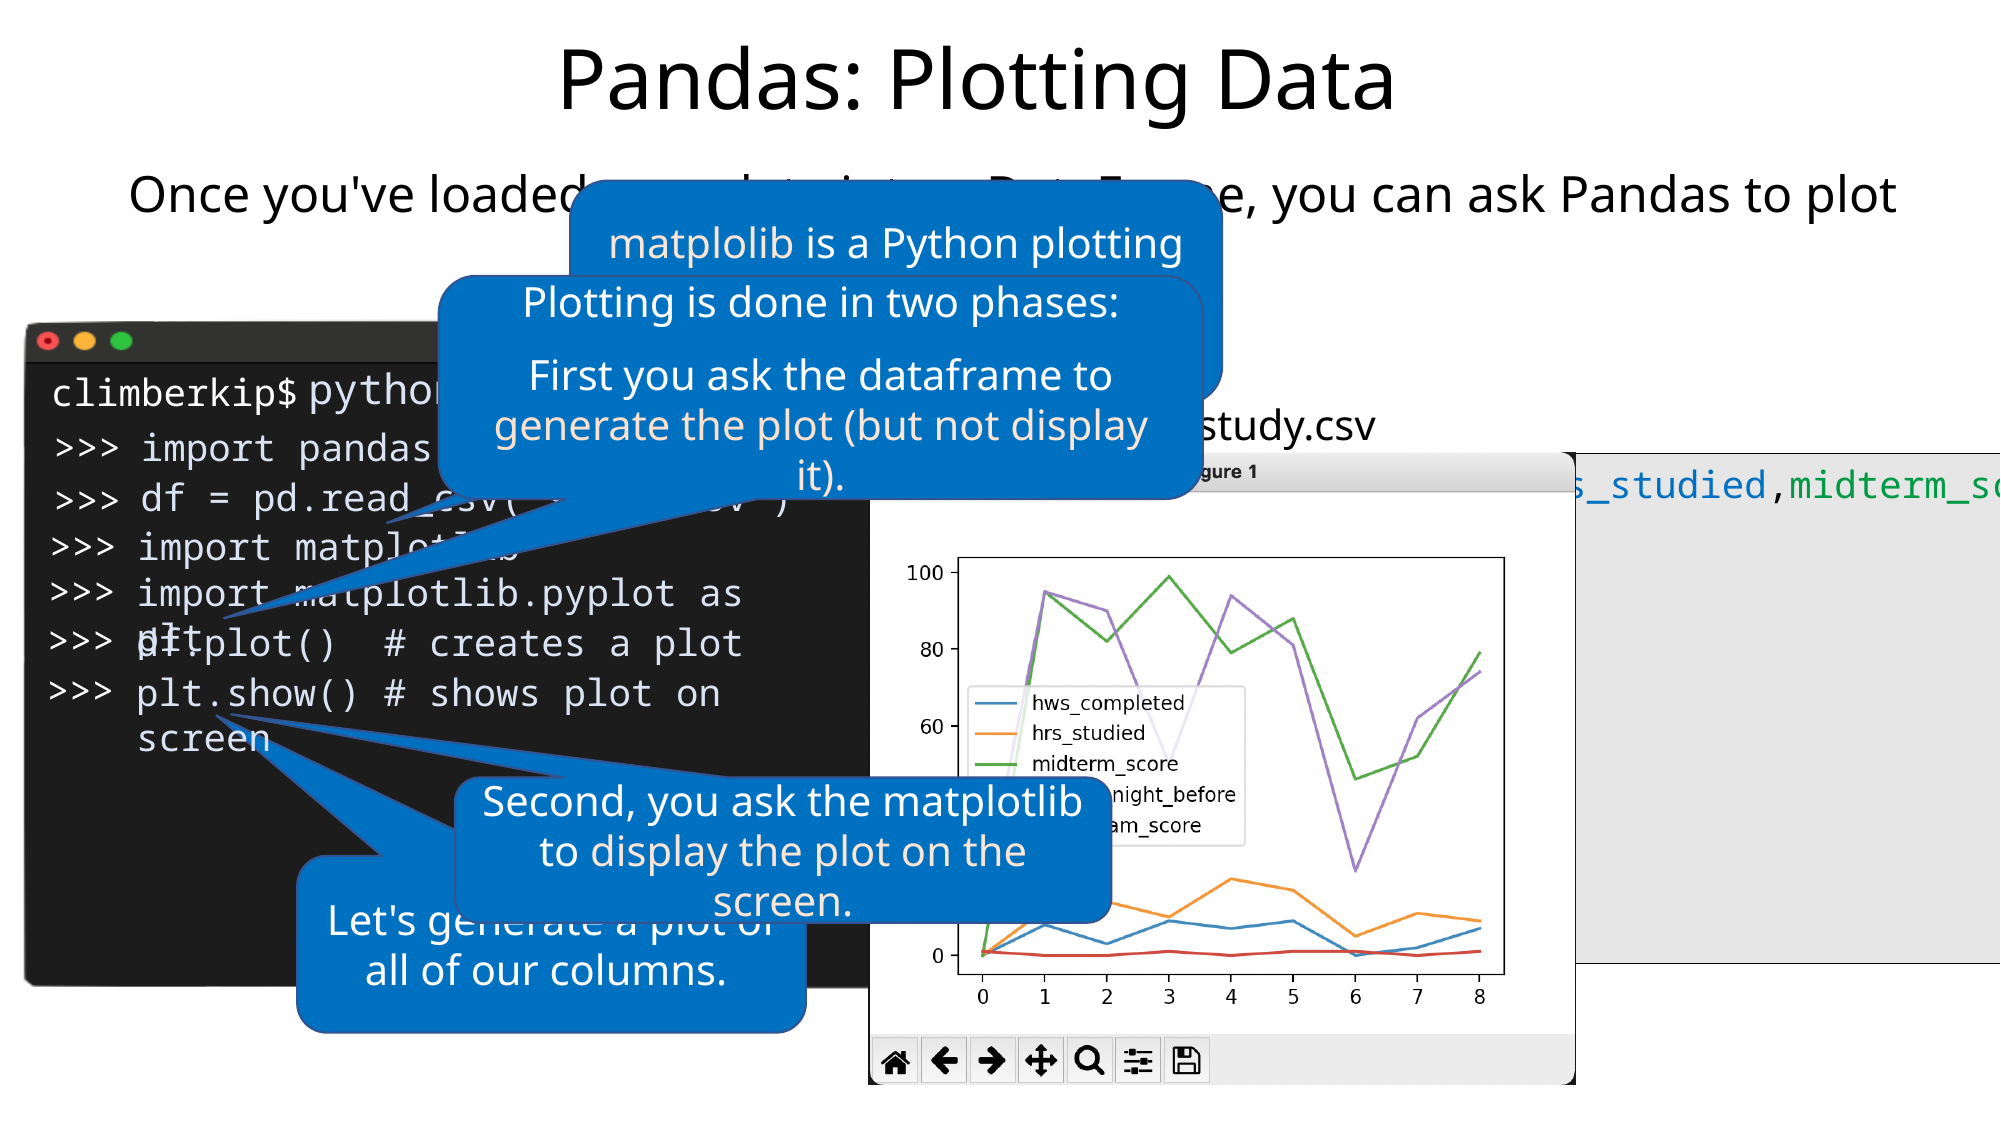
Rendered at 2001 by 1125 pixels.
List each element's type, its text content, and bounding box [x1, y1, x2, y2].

text_box Once you've loaded your data into a DataFrame, you can ask Pandas to plot it as well! [101, 155, 1926, 291]
text_box Plotting is done in two phases: First you ask the dataframe to generate the plot (but not display it). [437, 274, 1204, 452]
text_box Let's generate a plot of all of our columns. [296, 993, 807, 1034]
picture [868, 452, 1576, 1085]
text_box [19, 317, 1164, 993]
text_box Pandas: Plotting Data [41, 18, 1914, 134]
text_box matplolib is a Python plotting library, inspired by the MATLAB analytics system. [569, 179, 1224, 391]
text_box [1182, 391, 2000, 924]
